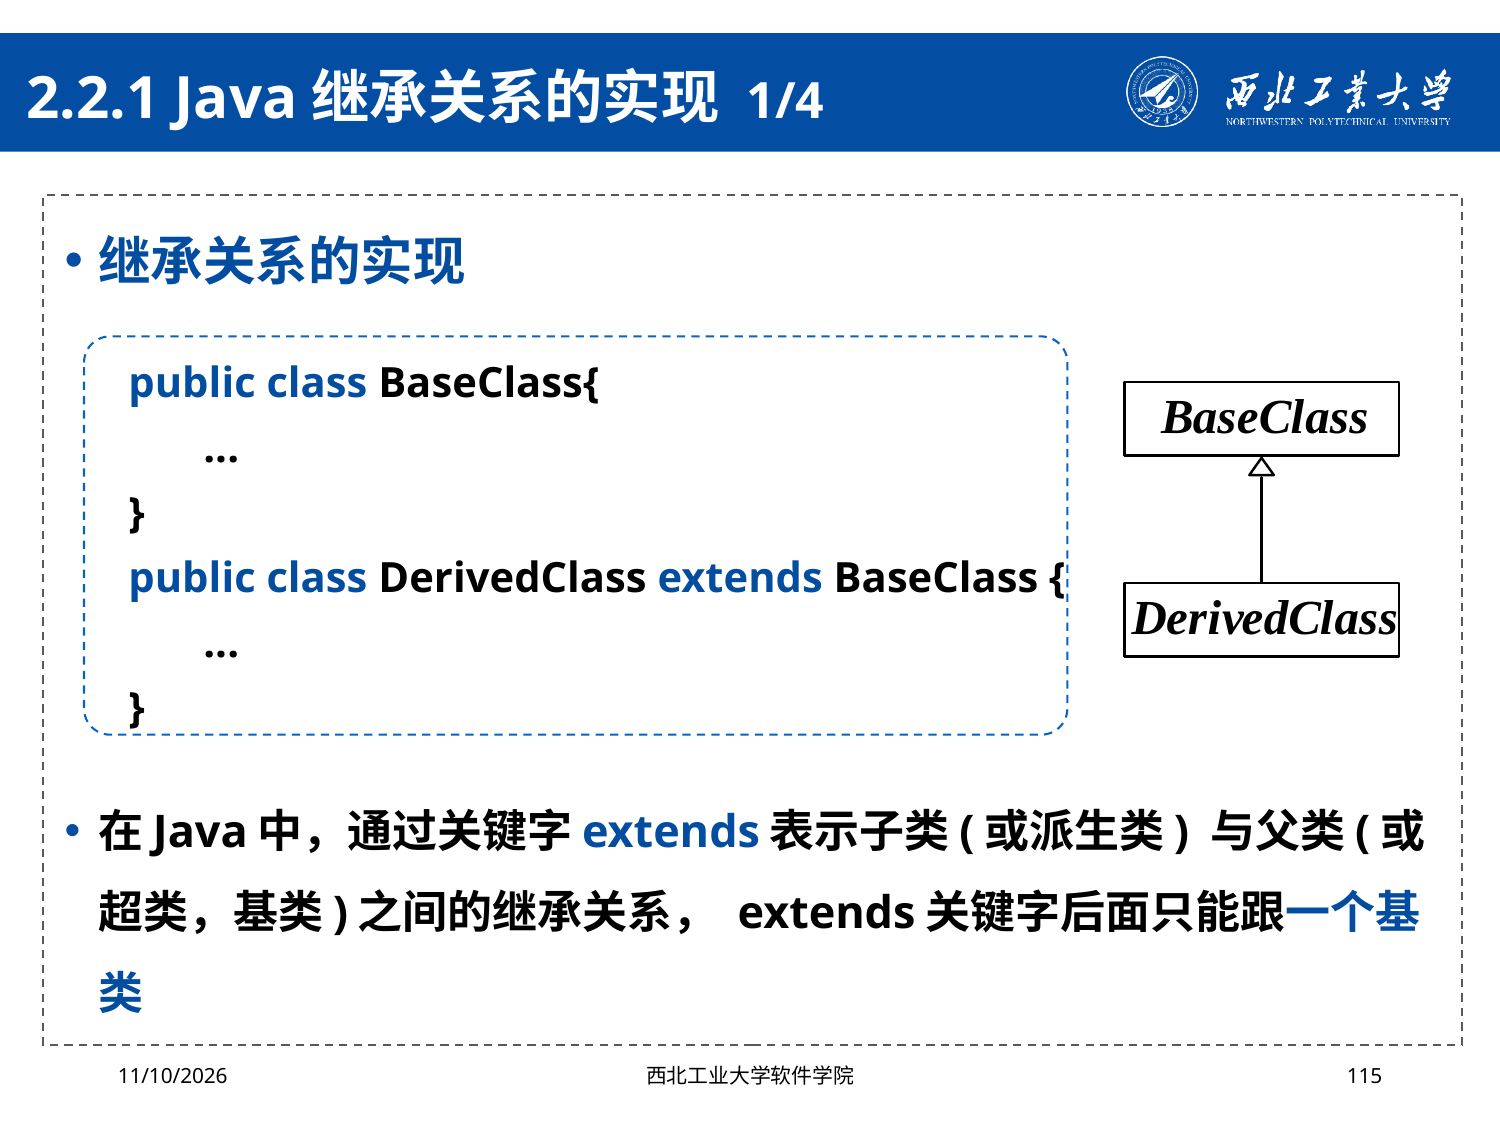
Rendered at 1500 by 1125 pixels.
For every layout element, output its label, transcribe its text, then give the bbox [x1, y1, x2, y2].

picture [1226, 68, 1451, 125]
text_box public class BaseClass{ ... } public class DerivedClass extends BaseClass { ... } [83, 336, 1068, 735]
picture [1126, 56, 1198, 127]
slide_number 115 [1059, 1055, 1397, 1116]
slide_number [103, 1055, 441, 1116]
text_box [1121, 376, 1404, 661]
list 继承关系的实现 在Java中，通过关键字extends表示子类(或派生类) 与父类(或超类，基类)之间的继承关系， extends关键字后面只能跟一个基类 [49, 201, 1457, 1036]
title 2.2.1 Java继承关系的实现 1/4 [11, 49, 1115, 149]
footer 西北工业大学软件学院 [496, 1055, 1004, 1116]
